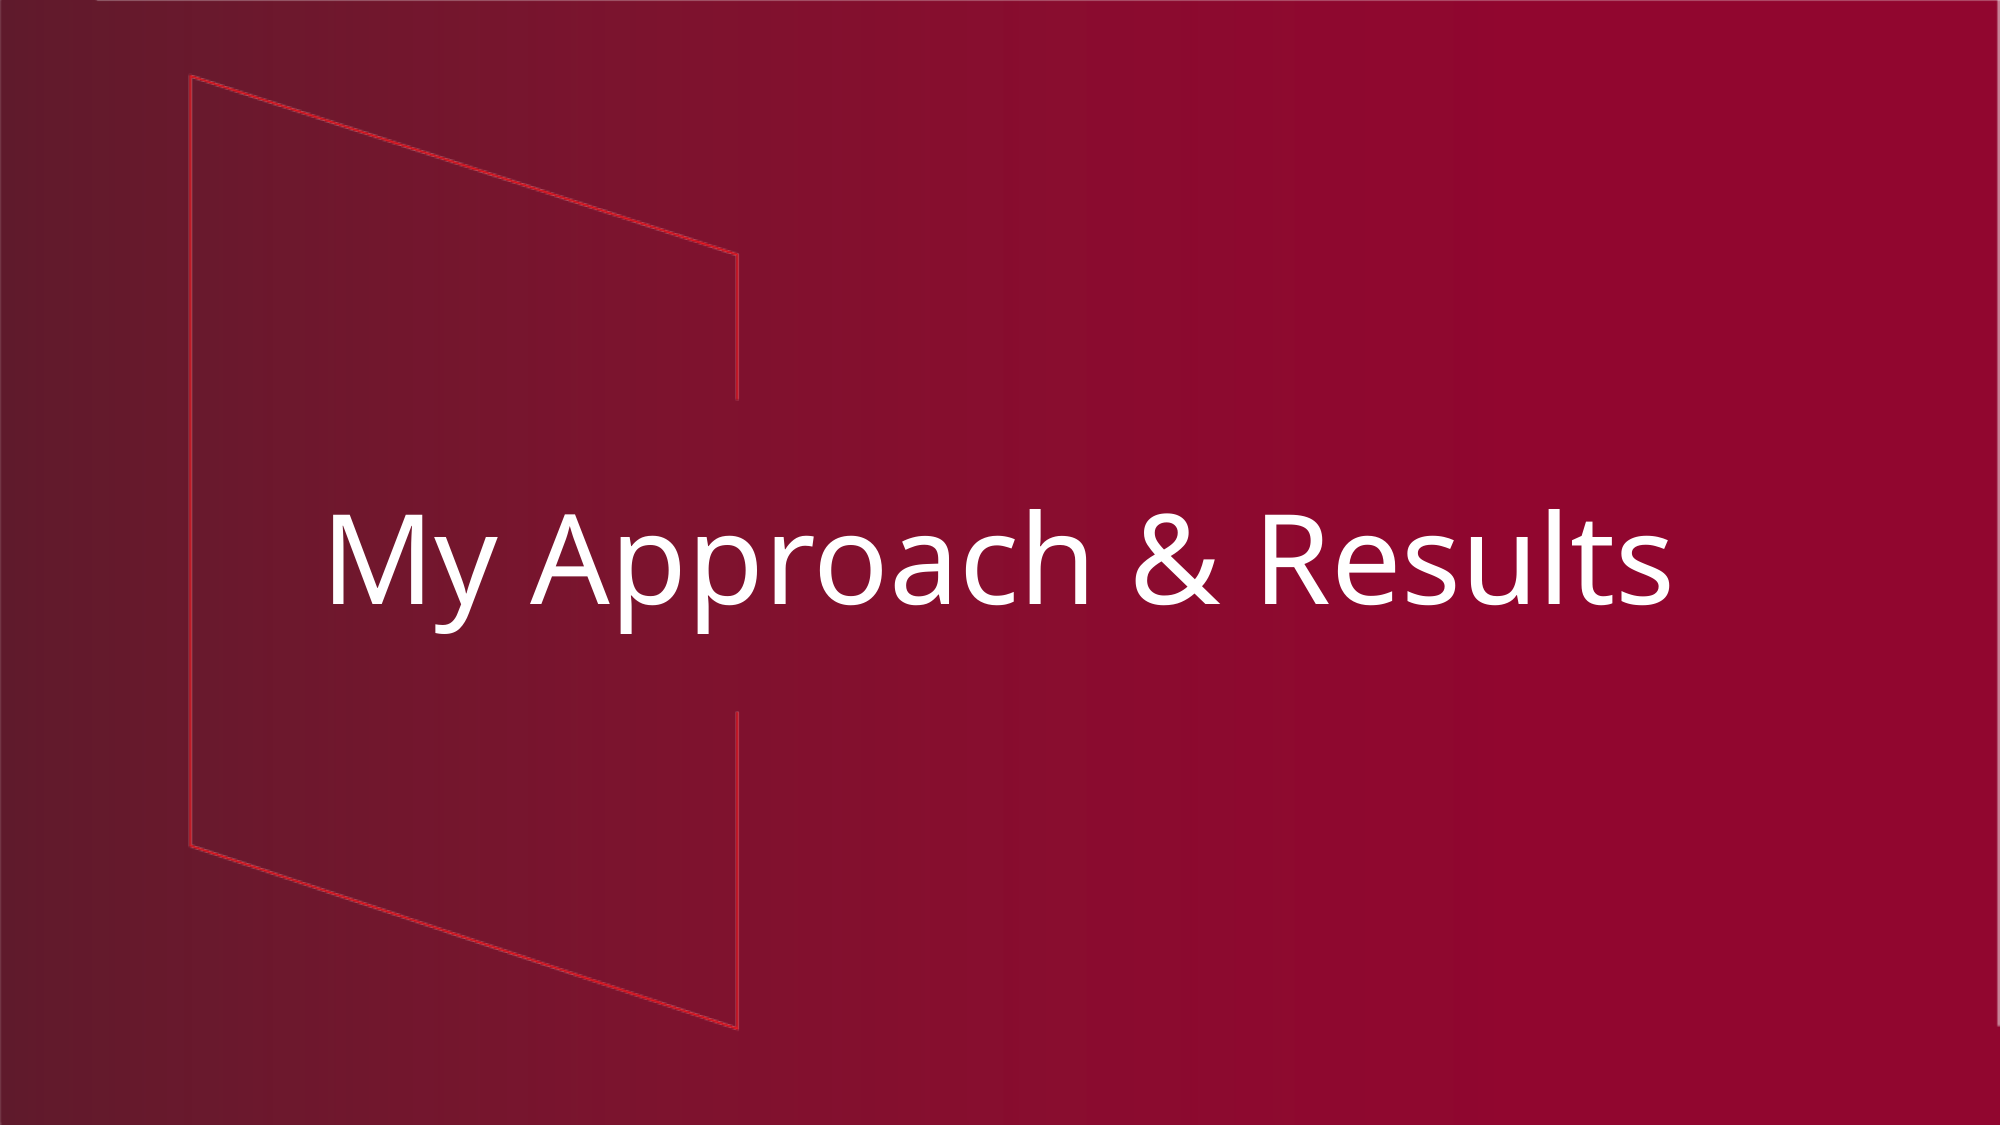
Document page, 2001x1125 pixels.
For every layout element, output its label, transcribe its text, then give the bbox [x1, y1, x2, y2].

title My Approach & Results [136, 419, 1862, 639]
picture [0, 0, 2000, 1125]
